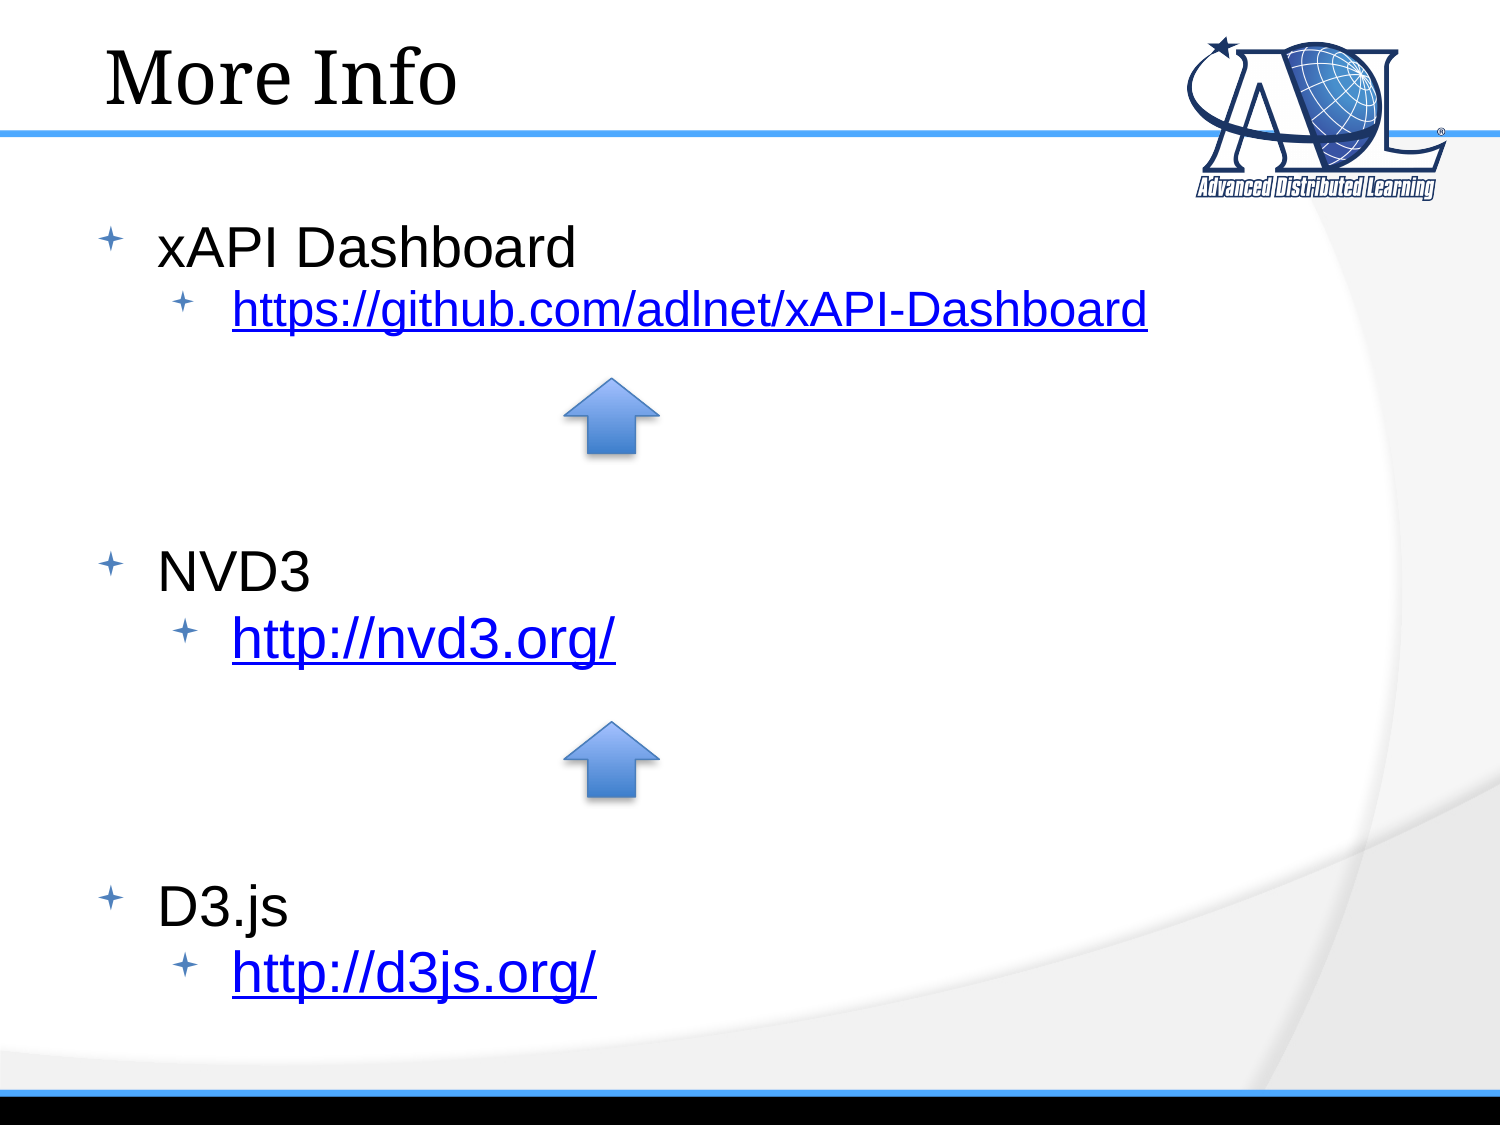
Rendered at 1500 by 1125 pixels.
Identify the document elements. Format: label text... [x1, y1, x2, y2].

text_box [563, 377, 661, 455]
picture [0, 0, 1500, 1125]
text_box xAPI Dashboard https://github.com/adlnet/xAPI-Dashboard NVD3 http://nvd3.org/ D3.js http://d3js.org/ [74, 215, 1391, 1018]
title More Info [89, 20, 1417, 129]
text_box [563, 721, 661, 798]
